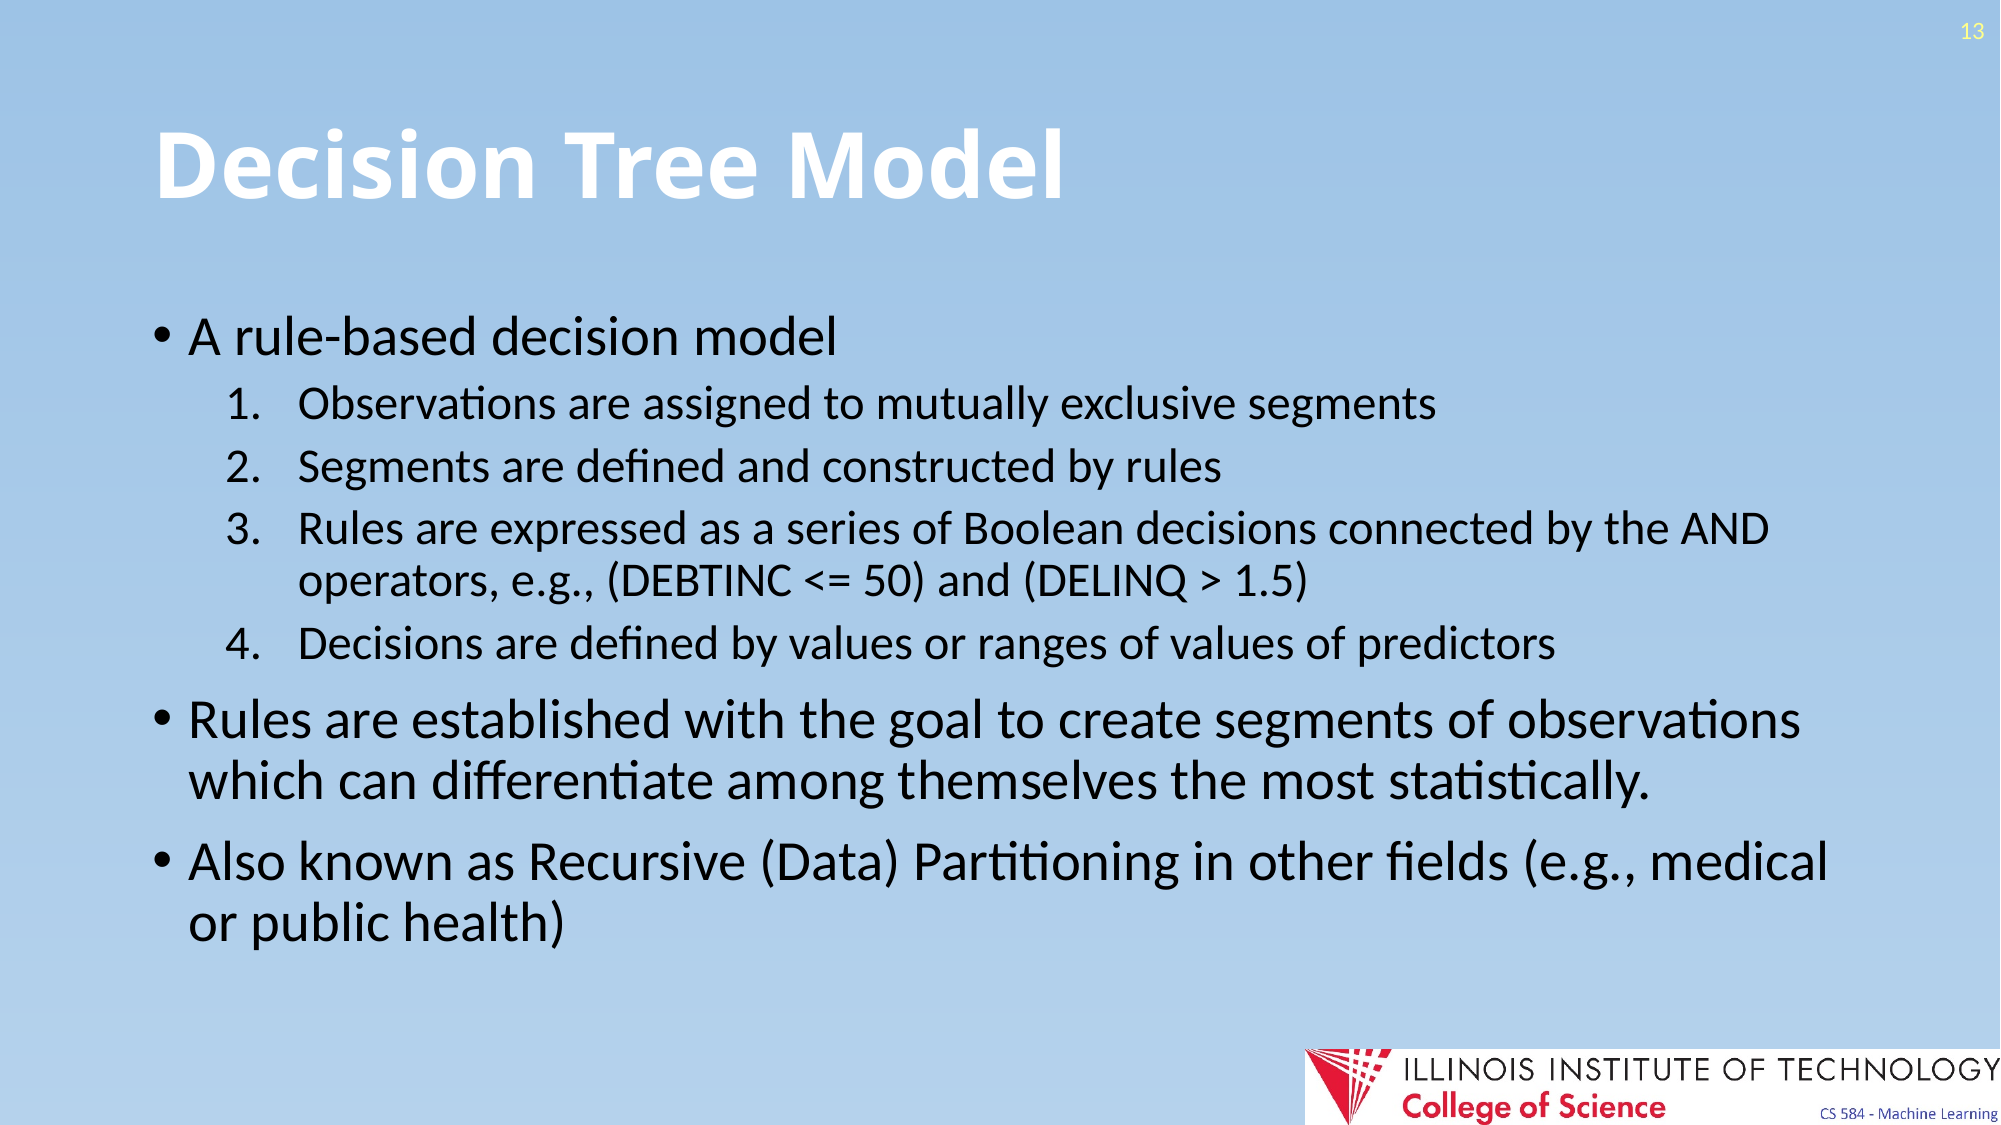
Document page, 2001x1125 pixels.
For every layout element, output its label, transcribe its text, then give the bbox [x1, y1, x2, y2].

picture [1305, 1049, 2000, 1125]
title Decision Tree Model [137, 69, 1863, 268]
slide_number 13 [1550, 0, 2000, 60]
list A rule-based decision model Observations are assigned to mutually exclusive segments Segments are defined and constructed by rules Rules are expressed as a series of Boolean decisions connected by the AND operators, e.g., (DEBTINC <= 50) and (DELINQ > 1.5) Decisions are defined by values or ranges of values of predictors Rules are established with the goal to create segments of observations which can differentiate among themselves the most statistically. Also known as Recursive (Data) Partitioning in other fields (e.g., medical or public health) [137, 299, 1863, 1014]
